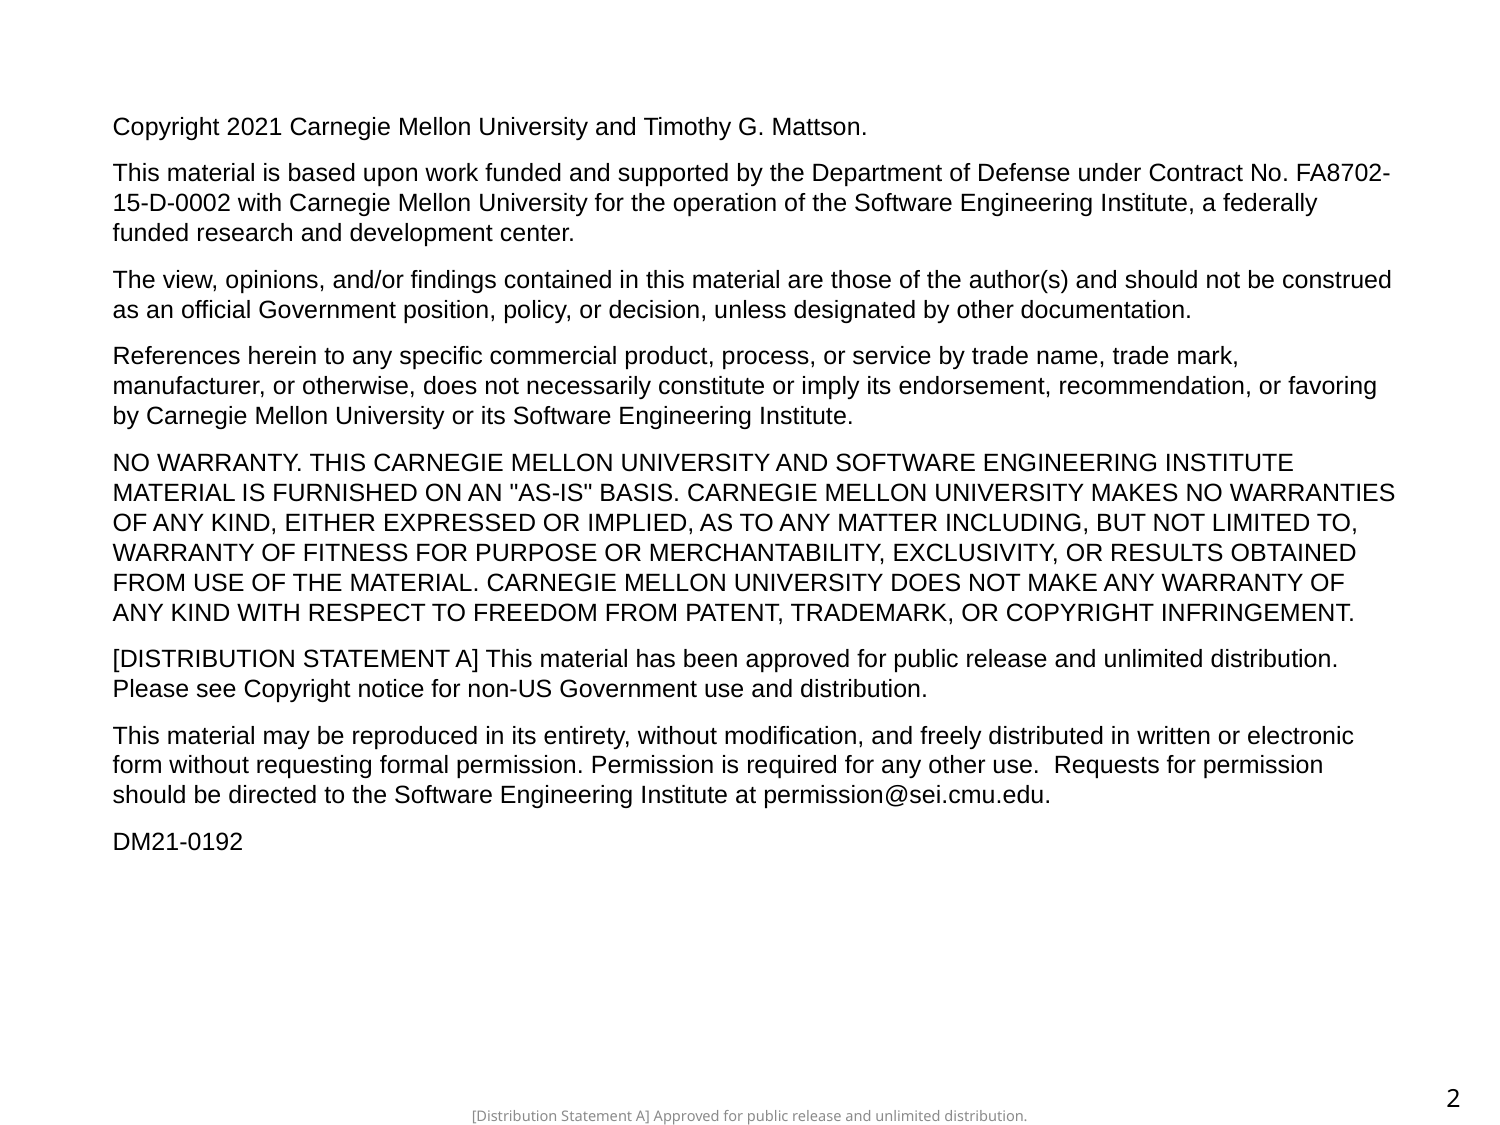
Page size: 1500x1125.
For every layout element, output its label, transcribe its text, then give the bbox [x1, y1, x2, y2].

slide_number 2 [1431, 1074, 1500, 1125]
list Copyright 2021 Carnegie Mellon University and Timothy G. Mattson. This material is based upon work funded and supported by the Department of Defense under Contract No. FA8702-15-D-0002 with Carnegie Mellon University for the operation of the Software Engineering Institute, a federally funded research and development center. The view, opinions, and/or findings contained in this material are those of the author(s) and should not be construed as an official Government position, policy, or decision, unless designated by other documentation. References herein to any specific commercial product, process, or service by trade name, trade mark, manufacturer, or otherwise, does not necessarily constitute or imply its endorsement, recommendation, or favoring by Carnegie Mellon University or its Software Engineering Institute. NO WARRANTY. THIS CARNEGIE MELLON UNIVERSITY AND SOFTWARE ENGINEERING INSTITUTE MATERIAL IS FURNISHED ON AN "AS-IS" BASIS. CARNEGIE MELLON UNIVERSITY MAKES NO WARRANTIES OF ANY KIND, EITHER EXPRESSED OR IMPLIED, AS TO ANY MATTER INCLUDING, BUT NOT LIMITED TO, WARRANTY OF FITNESS FOR PURPOSE OR MERCHANTABILITY, EXCLUSIVITY, OR RESULTS OBTAINED FROM USE OF THE MATERIAL. CARNEGIE MELLON UNIVERSITY DOES NOT MAKE ANY WARRANTY OF ANY KIND WITH RESPECT TO FREEDOM FROM PATENT, TRADEMARK, OR COPYRIGHT INFRINGEMENT. [DISTRIBUTION STATEMENT A] This material has been approved for public release and unlimited distribution. Please see Copyright notice for non-US Government use and distribution. This material may be reproduced in its entirety, without modification, and freely distributed in written or electronic form without requesting formal permission. Permission is required for any other use. Requests for permission should be directed to the Software Engineering Institute at permission@sei.cmu.edu. DM21-0192 [112, 109, 1402, 1028]
